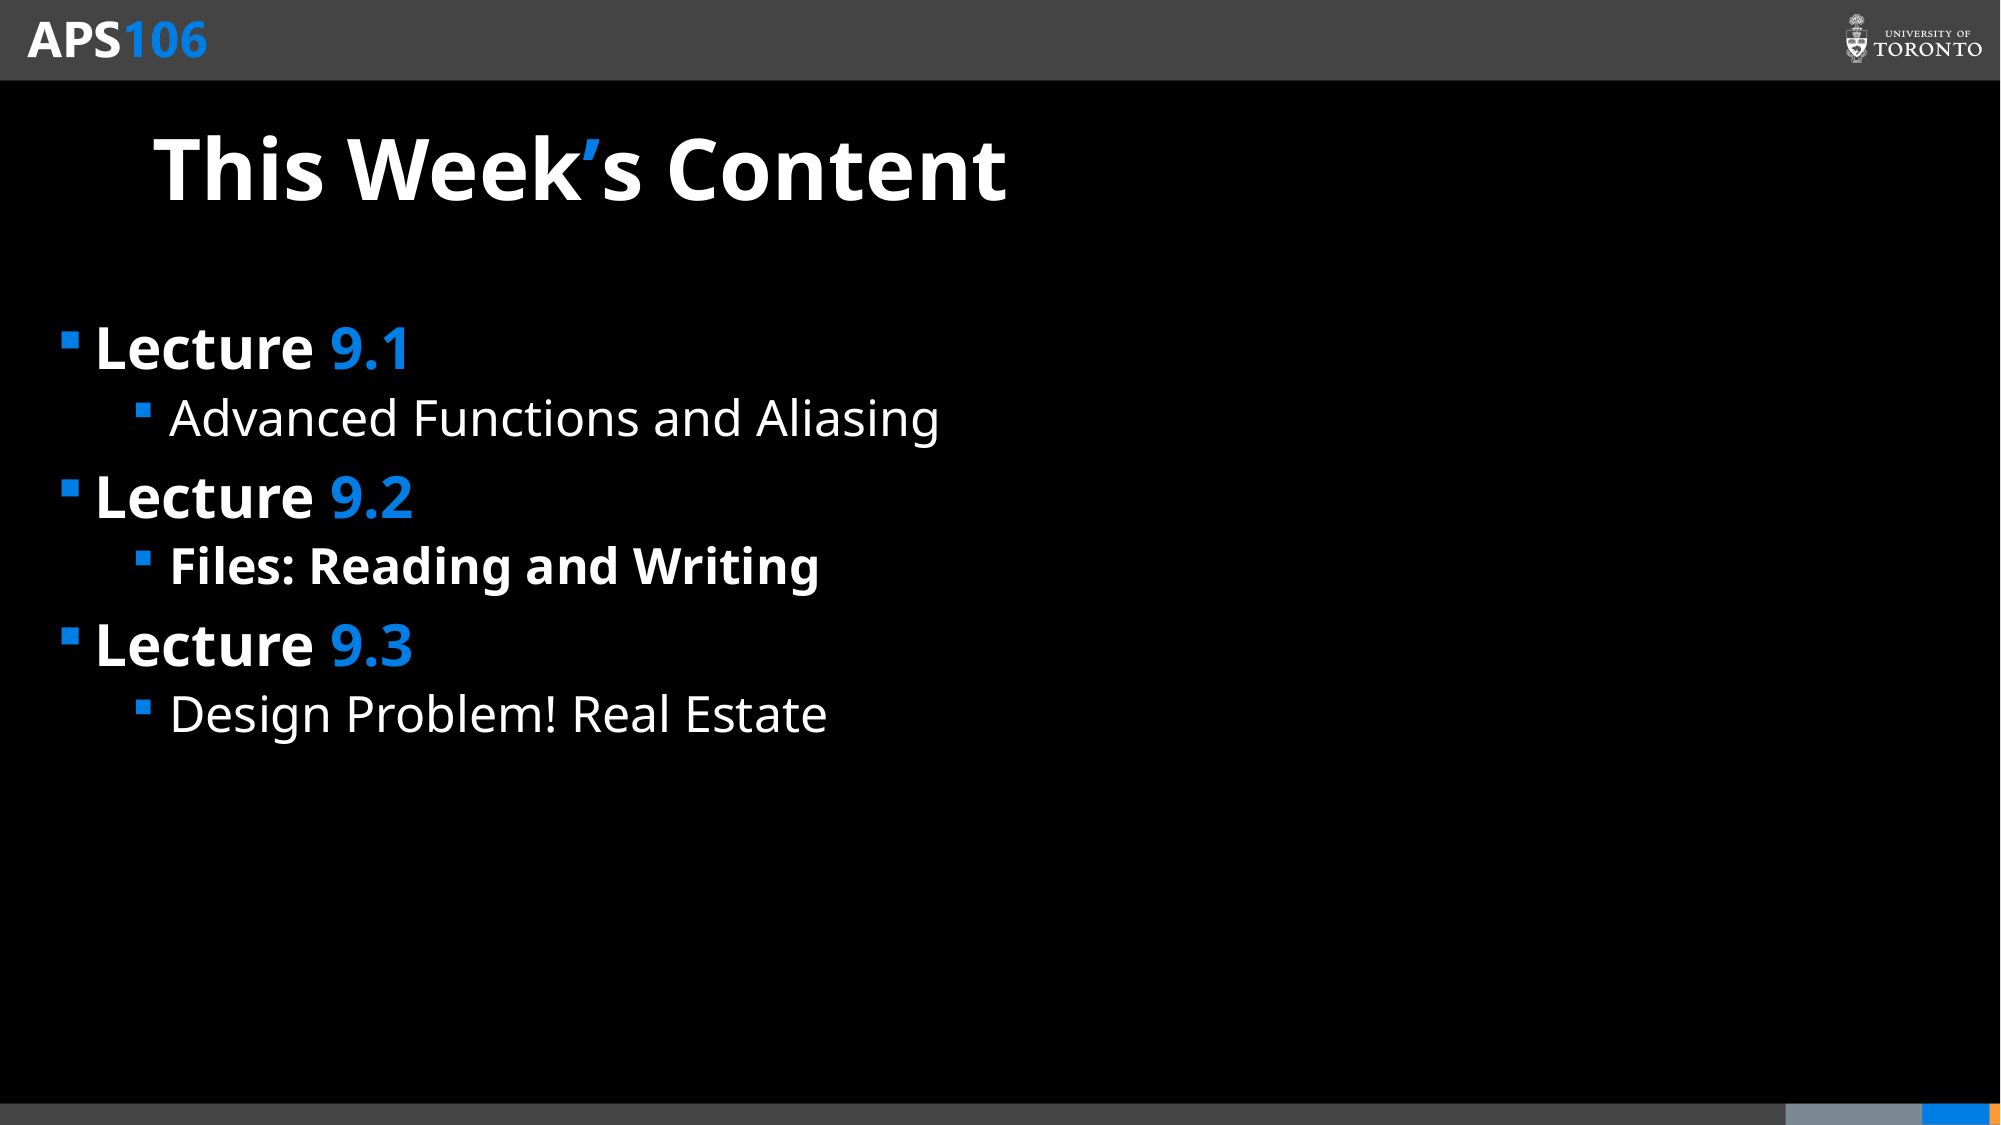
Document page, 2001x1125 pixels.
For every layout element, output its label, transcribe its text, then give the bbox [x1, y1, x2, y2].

list Lecture 9.1 Advanced Functions and Aliasing Lecture 9.2 Files: Reading and Writing Lecture 9.3 Design Problem! Real Estate [41, 312, 1190, 931]
title This Week’s Content [137, 119, 1863, 227]
picture [0, 0, 2001, 1125]
